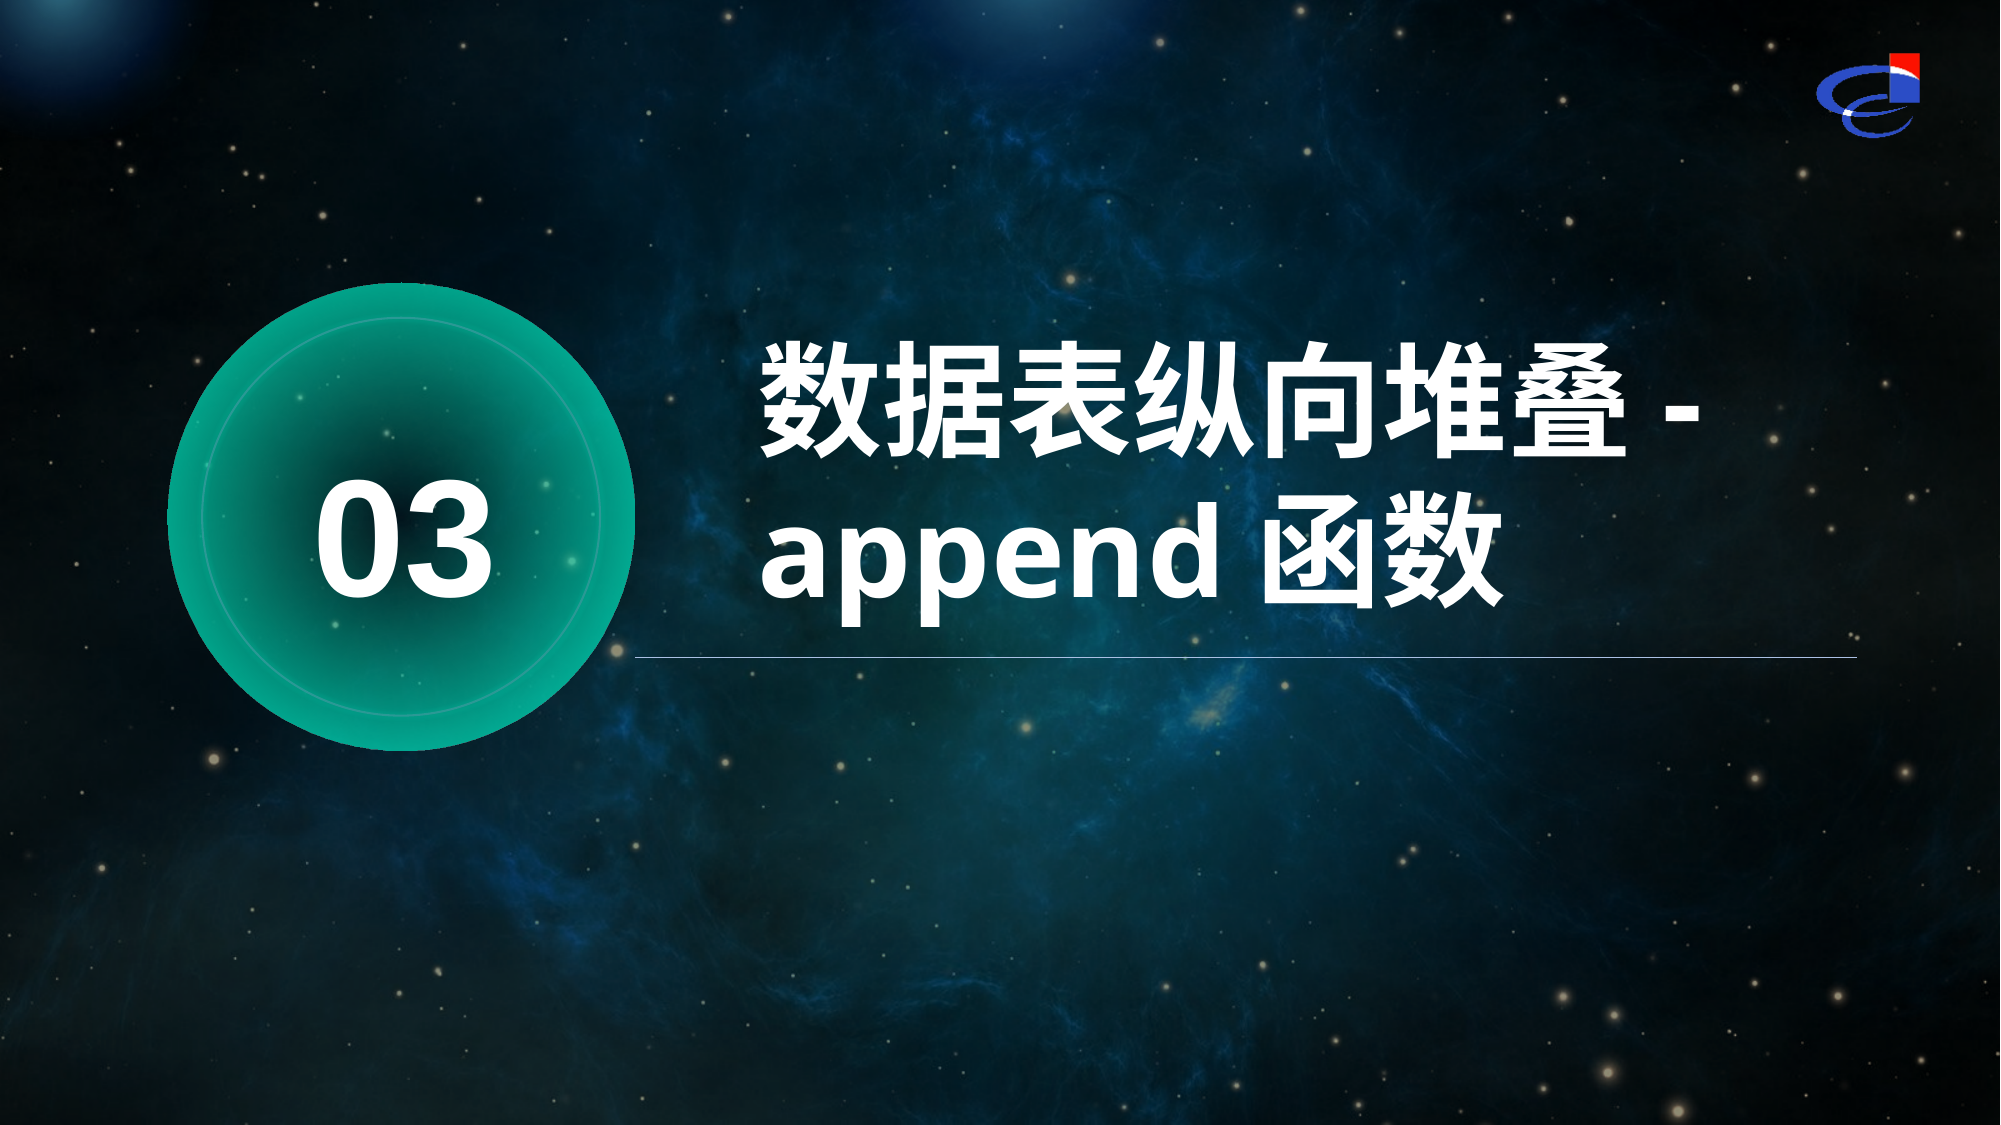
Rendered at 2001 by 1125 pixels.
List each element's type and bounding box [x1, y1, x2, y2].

picture [0, 0, 2001, 1125]
text_box [167, 282, 635, 751]
